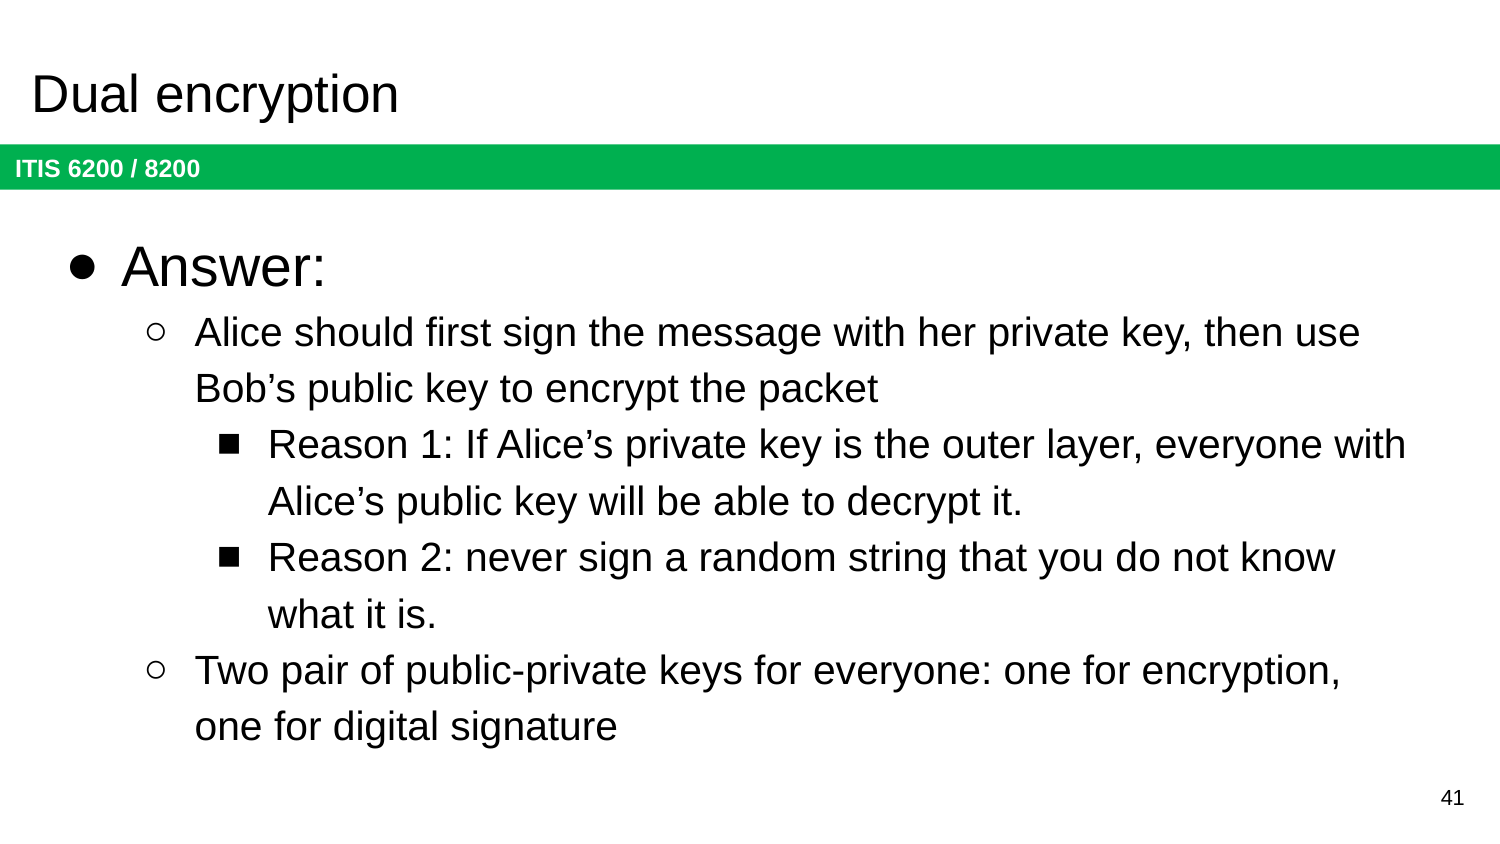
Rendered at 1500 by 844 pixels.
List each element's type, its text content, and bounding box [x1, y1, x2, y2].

list Answer: Alice should first sign the message with her private key, then use Bob’s public key to encrypt the packet Reason 1: If Alice’s private key is the outer layer, everyone with Alice’s public key will be able to decrypt it. Reason 2: never sign a random string that you do not know what it is. Two pair of public-private keys for everyone: one for encryption, one for digital signature [32, 204, 1431, 765]
title Dual encryption [16, 44, 1415, 139]
slide_number 41 [1389, 764, 1480, 830]
